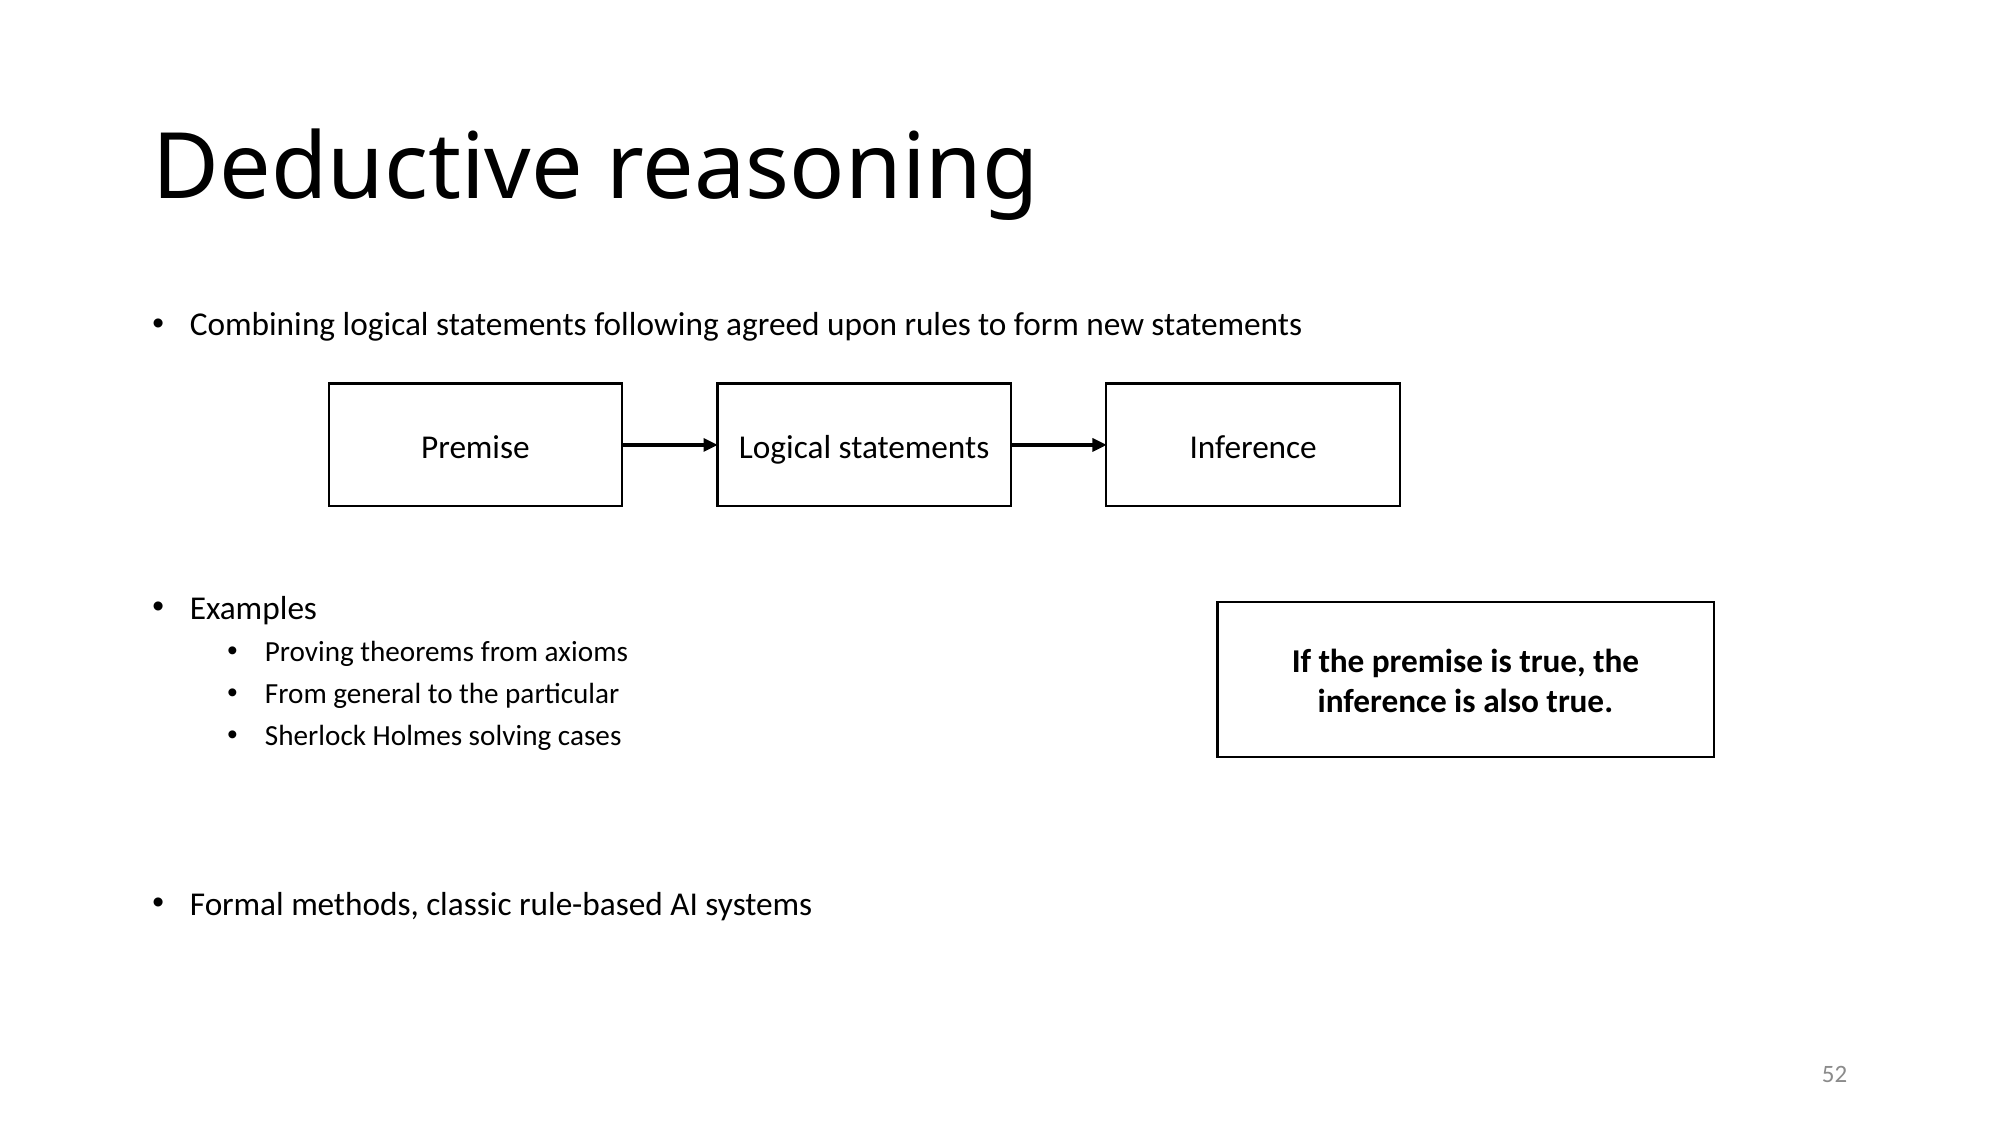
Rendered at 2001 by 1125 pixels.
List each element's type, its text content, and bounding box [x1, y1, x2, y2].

text_box Inference [1105, 382, 1401, 507]
text_box If the premise is true, the inference is also true. [1216, 601, 1715, 758]
text_box Premise [328, 382, 623, 507]
slide_number 52 [1412, 1042, 1863, 1103]
list Combining logical statements following agreed upon rules to form new statements Examples Proving theorems from axioms From general to the particular Sherlock Holmes solving cases Formal methods, classic rule-based AI systems [137, 299, 1863, 1014]
text_box Logical statements [716, 382, 1012, 507]
title Deductive reasoning [137, 59, 1863, 278]
